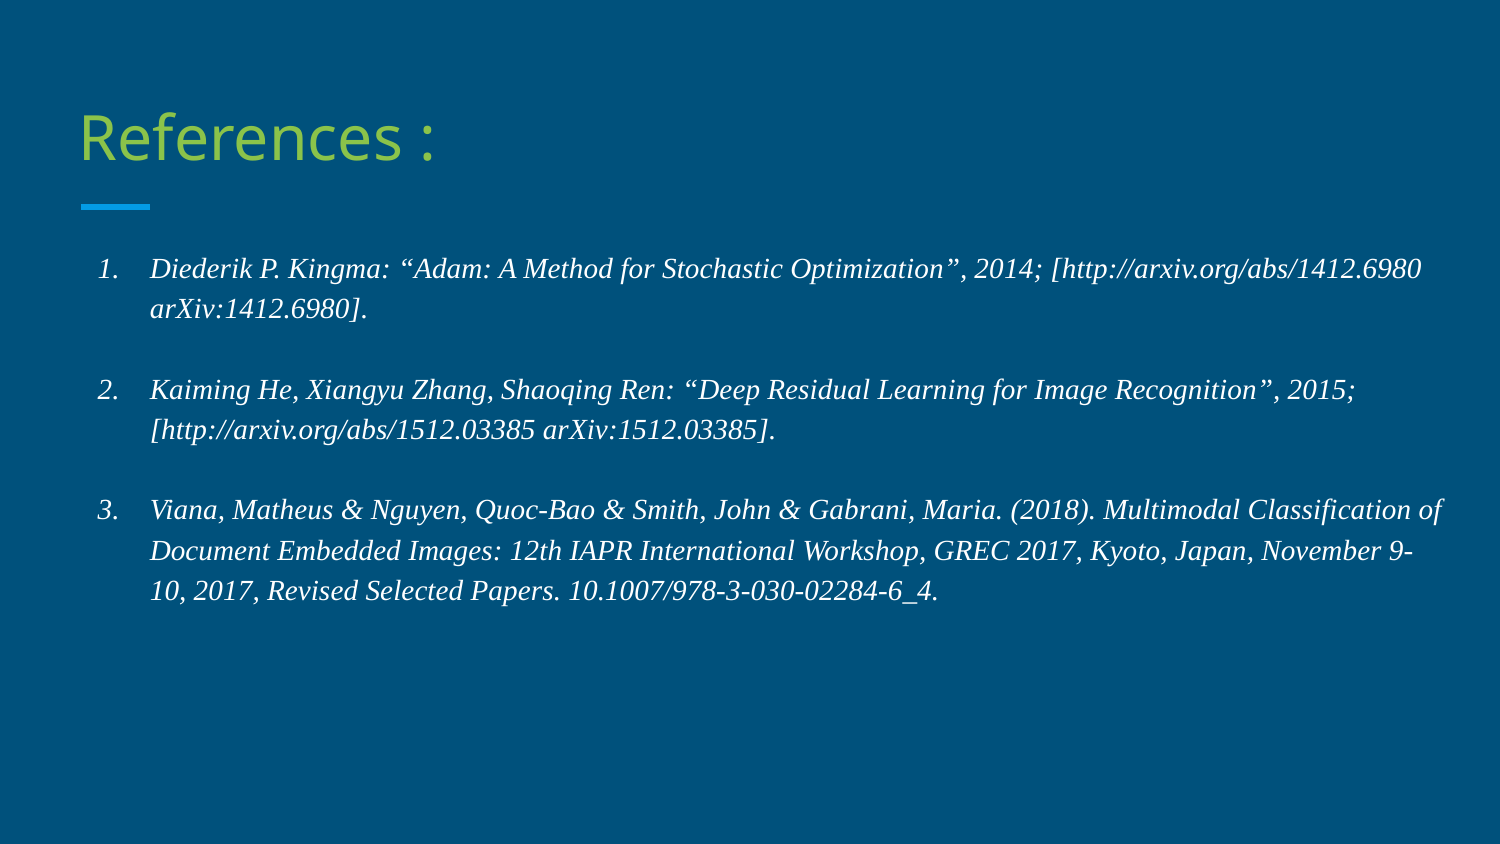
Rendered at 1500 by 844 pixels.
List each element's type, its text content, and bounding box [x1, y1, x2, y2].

title References : [63, 75, 1437, 188]
text_box Diederik P. Kingma: “Adam: A Method for Stochastic Optimization”, 2014; [http://arxiv.org/abs/1412.6980 arXiv:1412.6980]. Kaiming He, Xiangyu Zhang, Shaoqing Ren: “Deep Residual Learning for Image Recognition”, 2015; [http://arxiv.org/abs/1512.03385 arXiv:1512.03385]. Viana, Matheus & Nguyen, Quoc-Bao & Smith, John & Gabrani, Maria. (2018). Multimodal Classification of Document Embedded Images: 12th IAPR International Workshop, GREC 2017, Kyoto, Japan, November 9-10, 2017, Revised Selected Papers. 10.1007/978-3-030-02284-6_4. [59, 229, 1464, 793]
